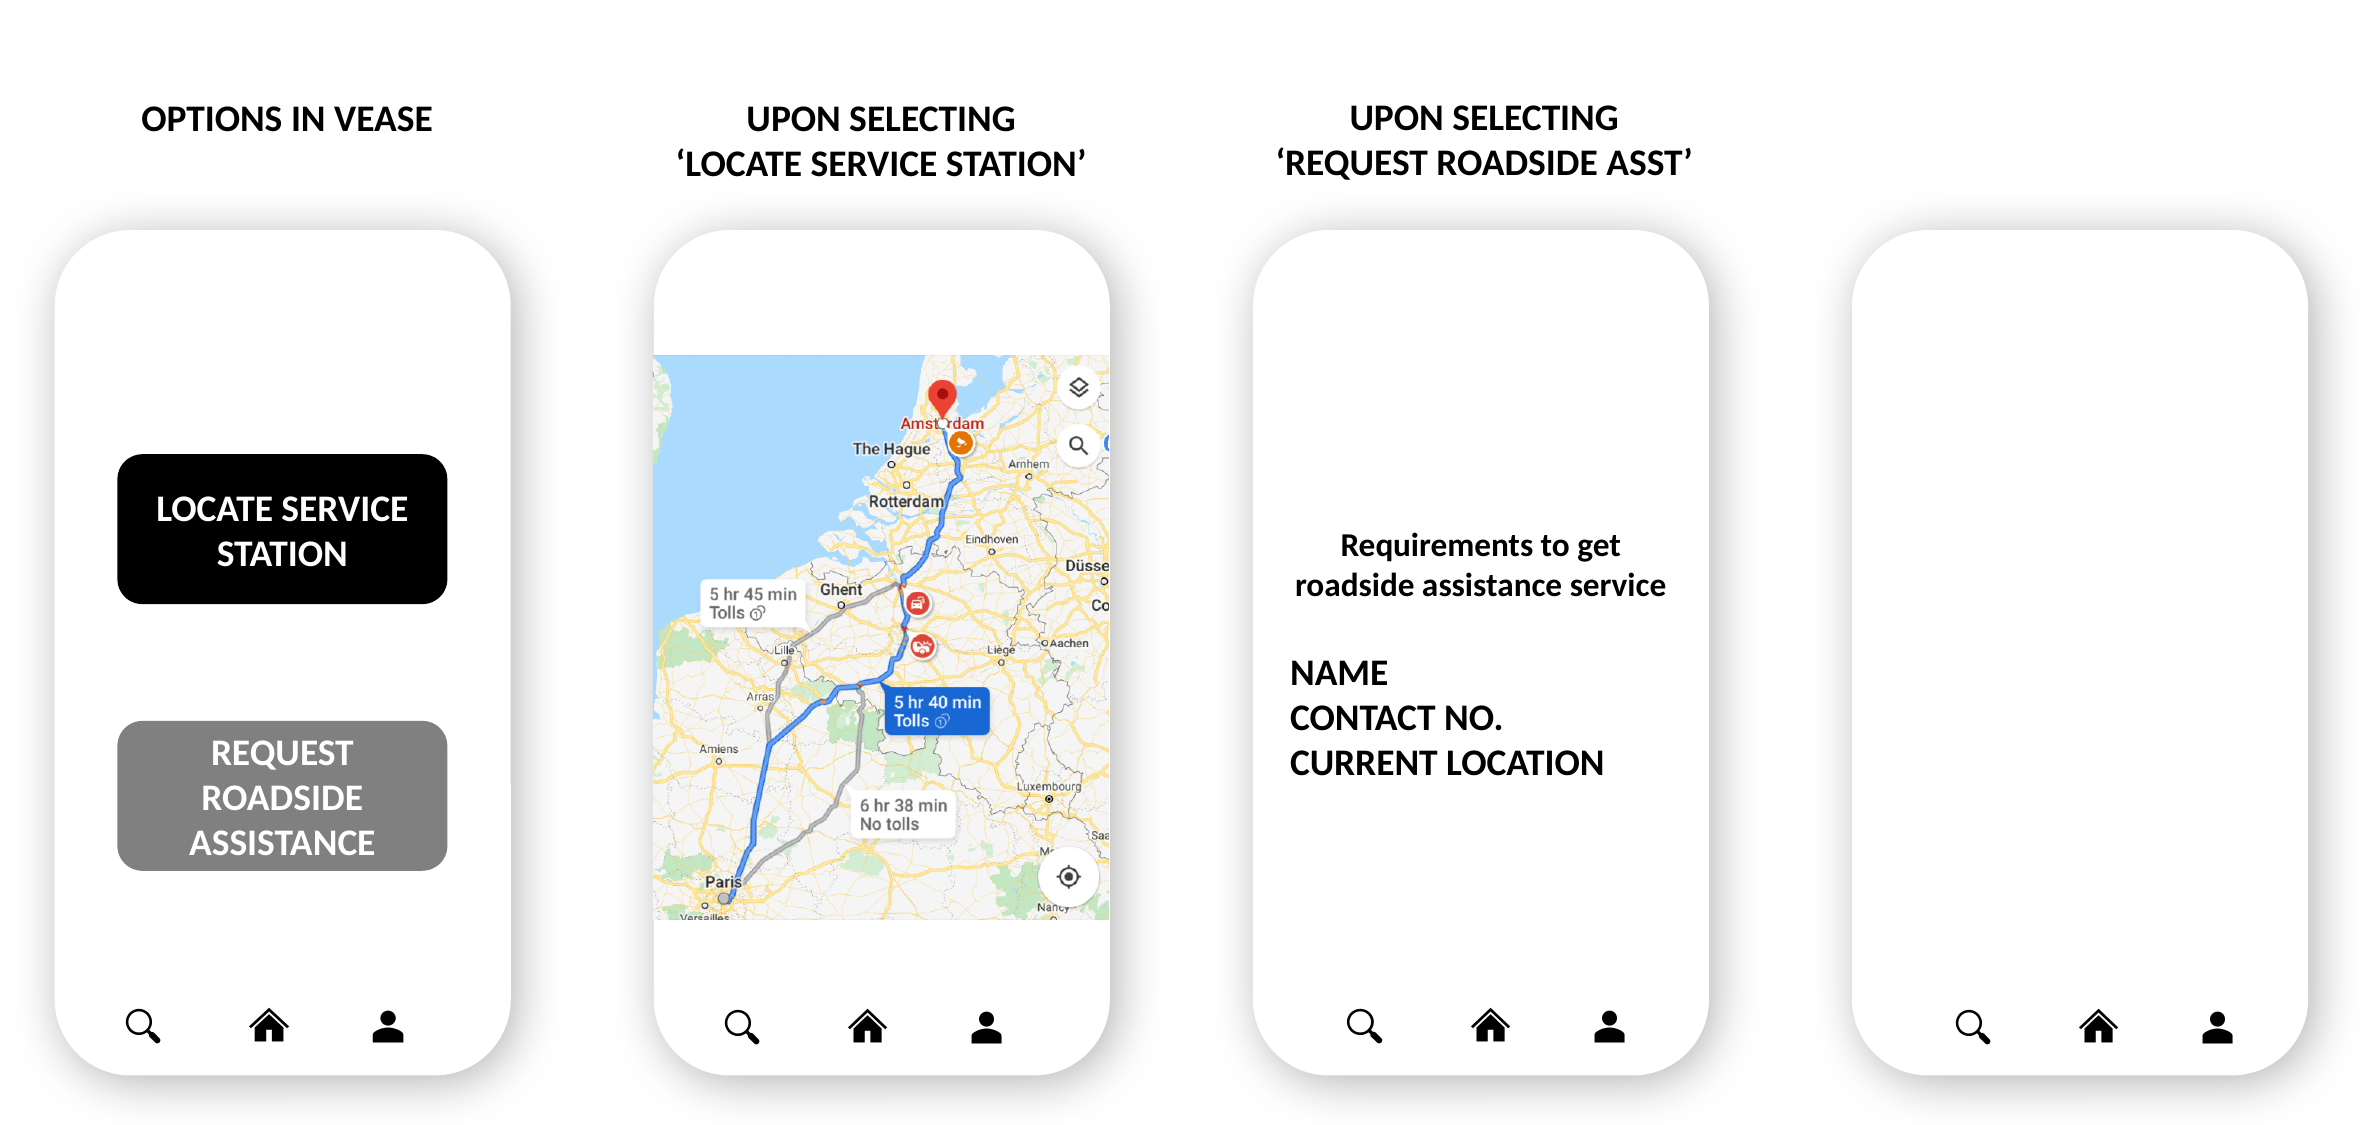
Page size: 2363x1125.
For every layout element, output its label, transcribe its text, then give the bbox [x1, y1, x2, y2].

text_box [1850, 228, 2310, 1077]
picture [1468, 1002, 1513, 1047]
picture [652, 355, 1109, 920]
picture [845, 1003, 890, 1048]
picture [1587, 1004, 1632, 1049]
picture [2195, 1005, 2240, 1050]
picture [122, 1005, 164, 1047]
picture [246, 1002, 292, 1047]
text_box [652, 228, 1111, 1077]
text_box UPON SELECTING ‘REQUEST ROADSIDE ASST’ [1260, 85, 1709, 191]
text_box UPON SELECTING ‘LOCATE SERVICE STATION’ [660, 86, 1102, 191]
text_box Requirements to get roadside assistance service NAME CONTACT NO. CURRENT LOCATION [1251, 228, 1711, 1077]
text_box [53, 228, 512, 1077]
picture [964, 1005, 1009, 1050]
text_box OPTIONS IN VEASE [126, 86, 449, 146]
picture [1343, 1005, 1386, 1047]
picture [721, 1006, 763, 1048]
picture [2076, 1003, 2121, 1048]
picture [1952, 1006, 1994, 1048]
picture [365, 1004, 411, 1049]
text_box LOCATE SERVICE STATION [116, 453, 449, 606]
text_box REQUEST ROADSIDE ASSISTANCE [116, 719, 449, 872]
